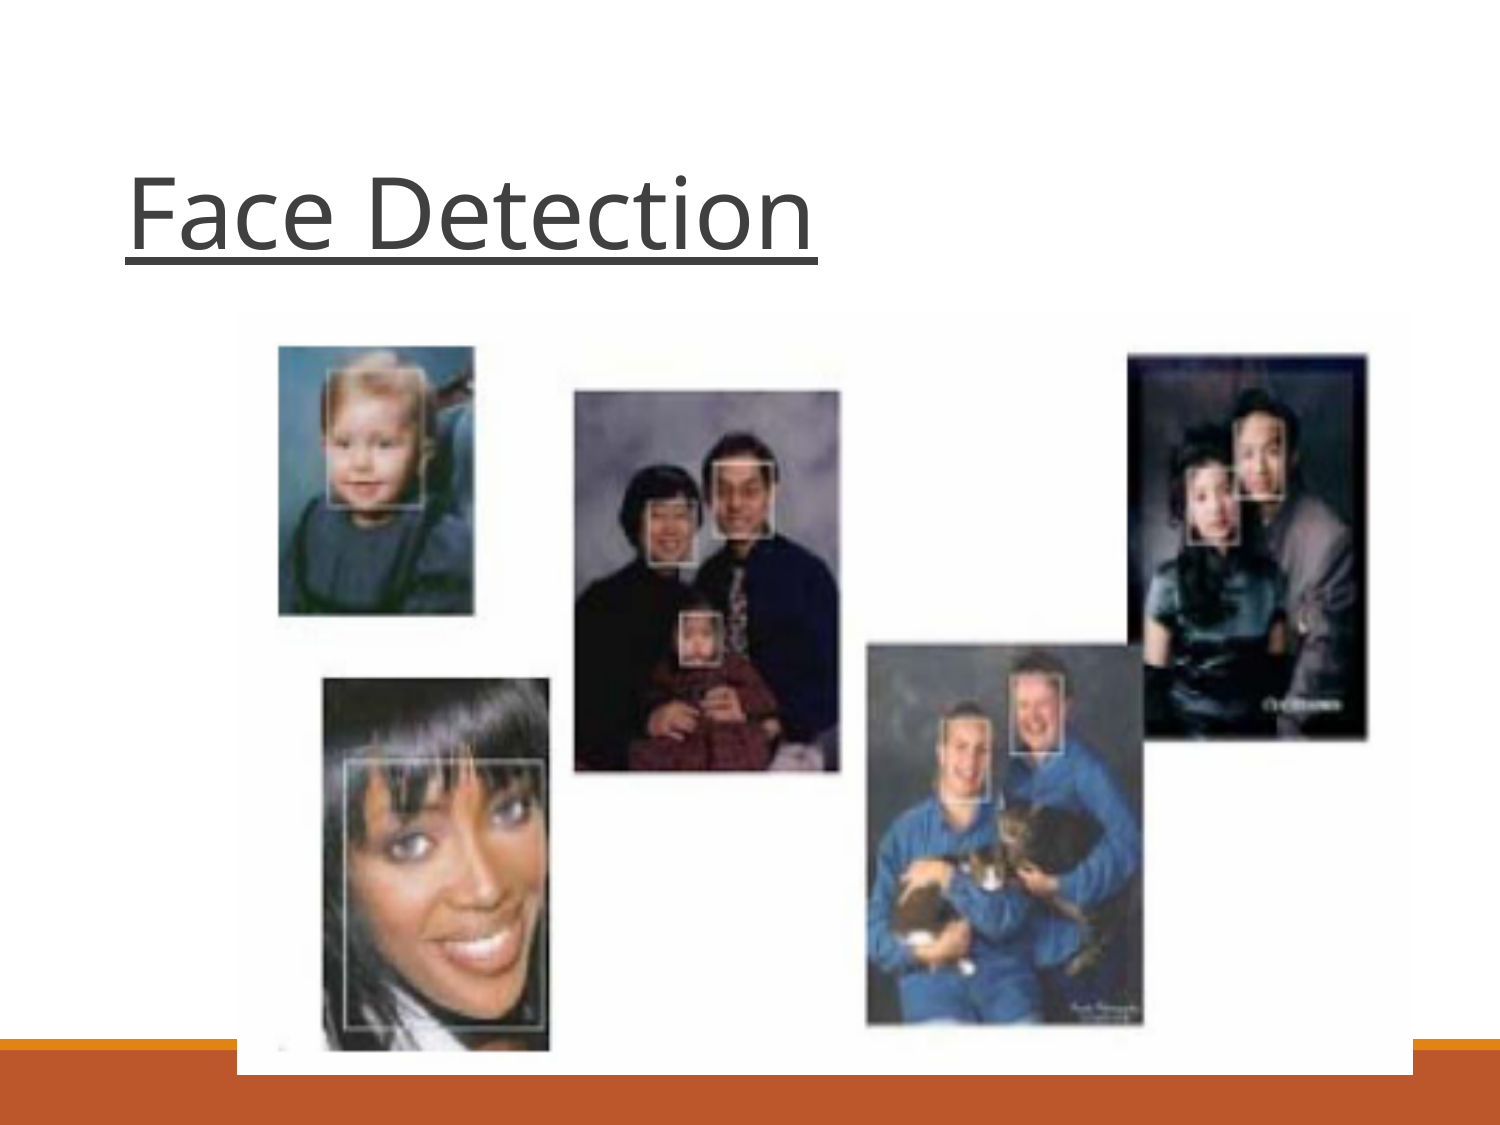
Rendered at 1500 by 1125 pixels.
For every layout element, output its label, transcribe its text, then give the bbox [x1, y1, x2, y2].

title Face Detection [124, 149, 1376, 652]
picture [237, 312, 1413, 1076]
